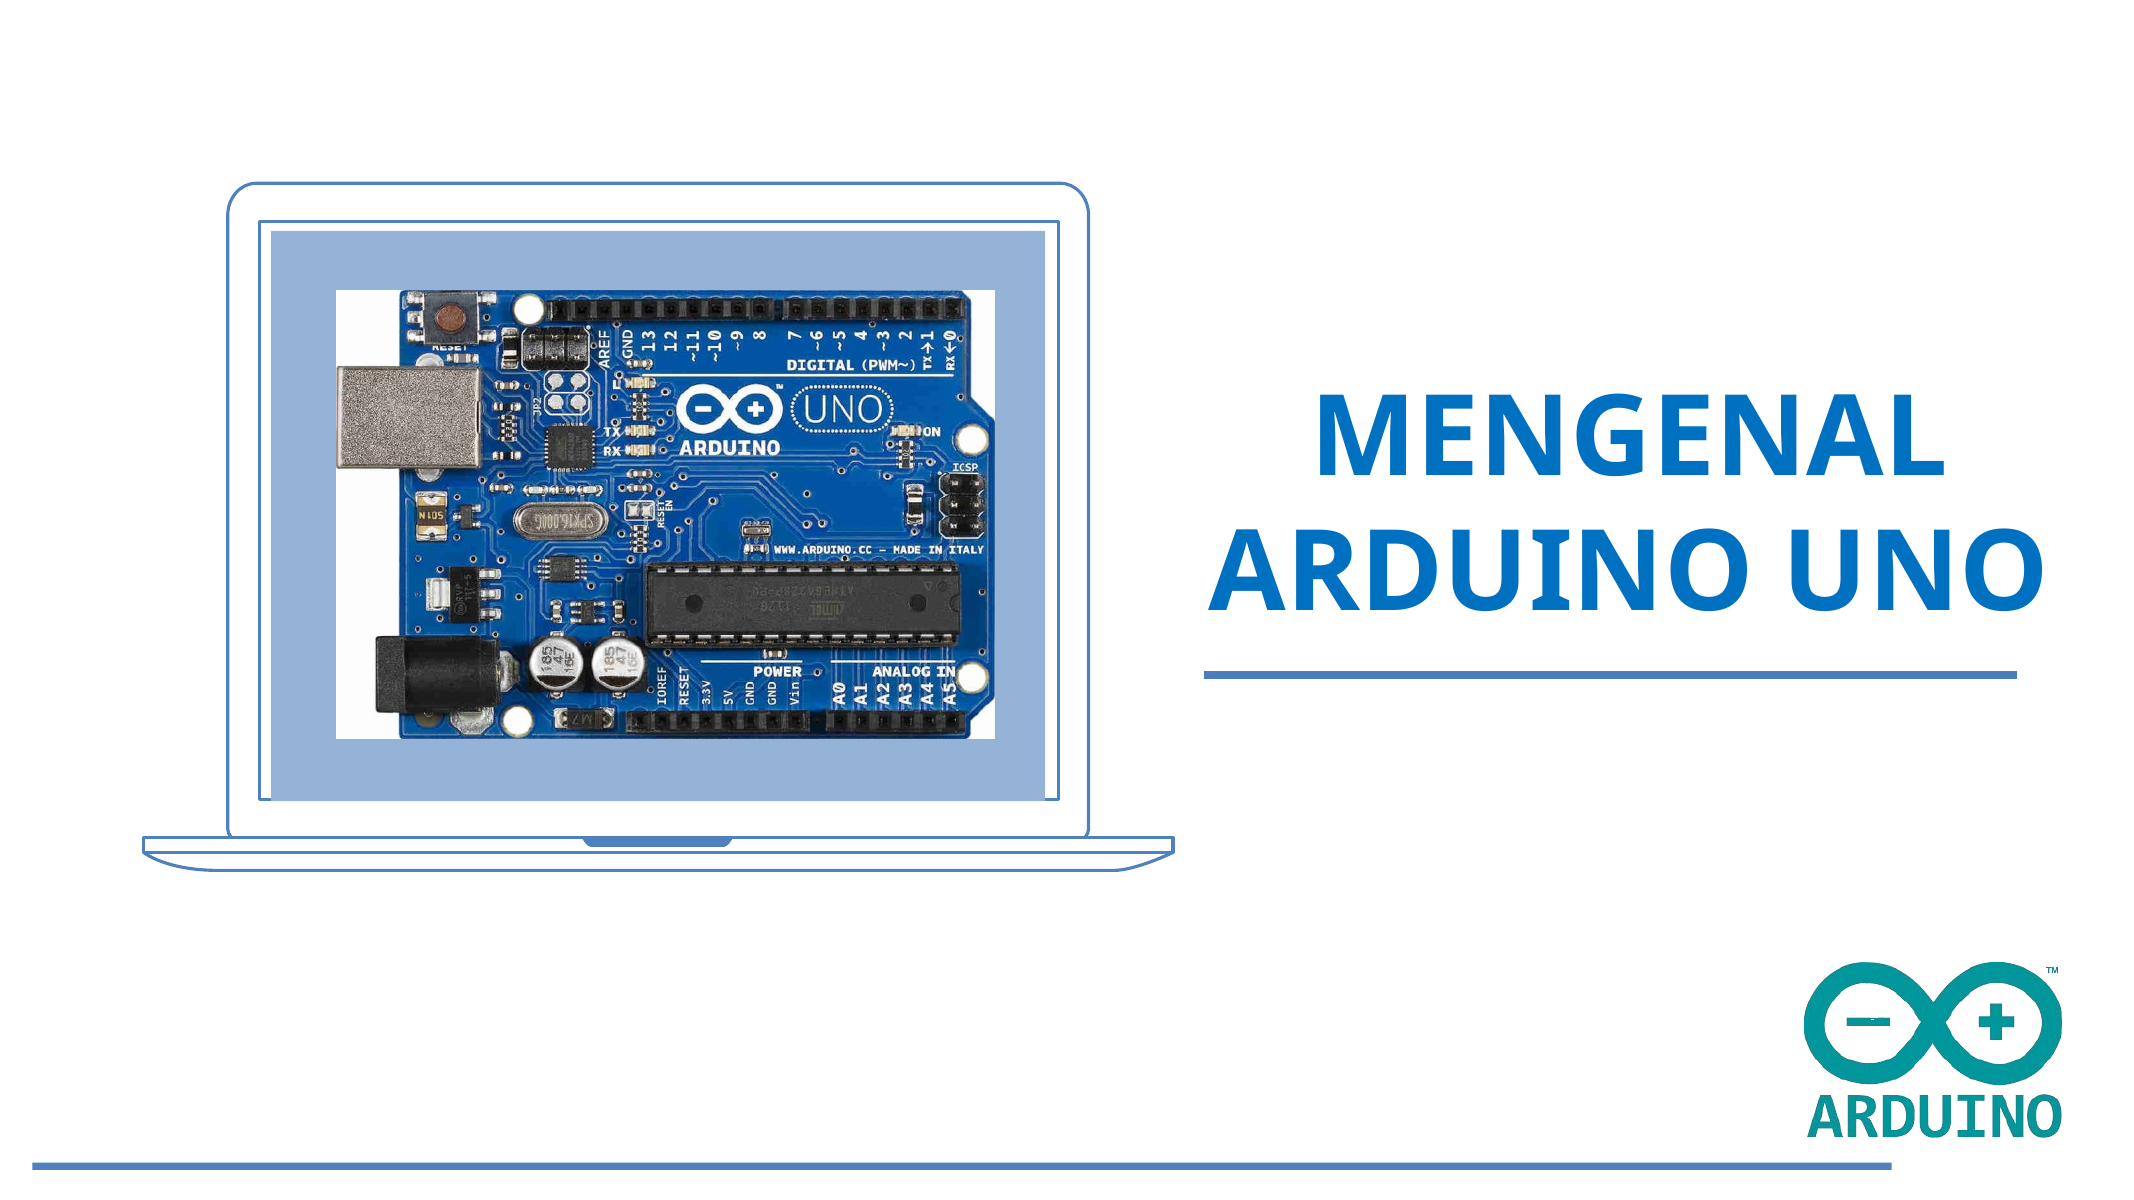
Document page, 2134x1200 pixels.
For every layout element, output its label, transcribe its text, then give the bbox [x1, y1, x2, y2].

text_box [32, 1162, 1892, 1170]
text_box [143, 182, 1174, 871]
picture [336, 290, 996, 739]
text_box MENGENAL ARDUINO UNO [1178, 347, 2084, 675]
picture [1803, 962, 2062, 1138]
